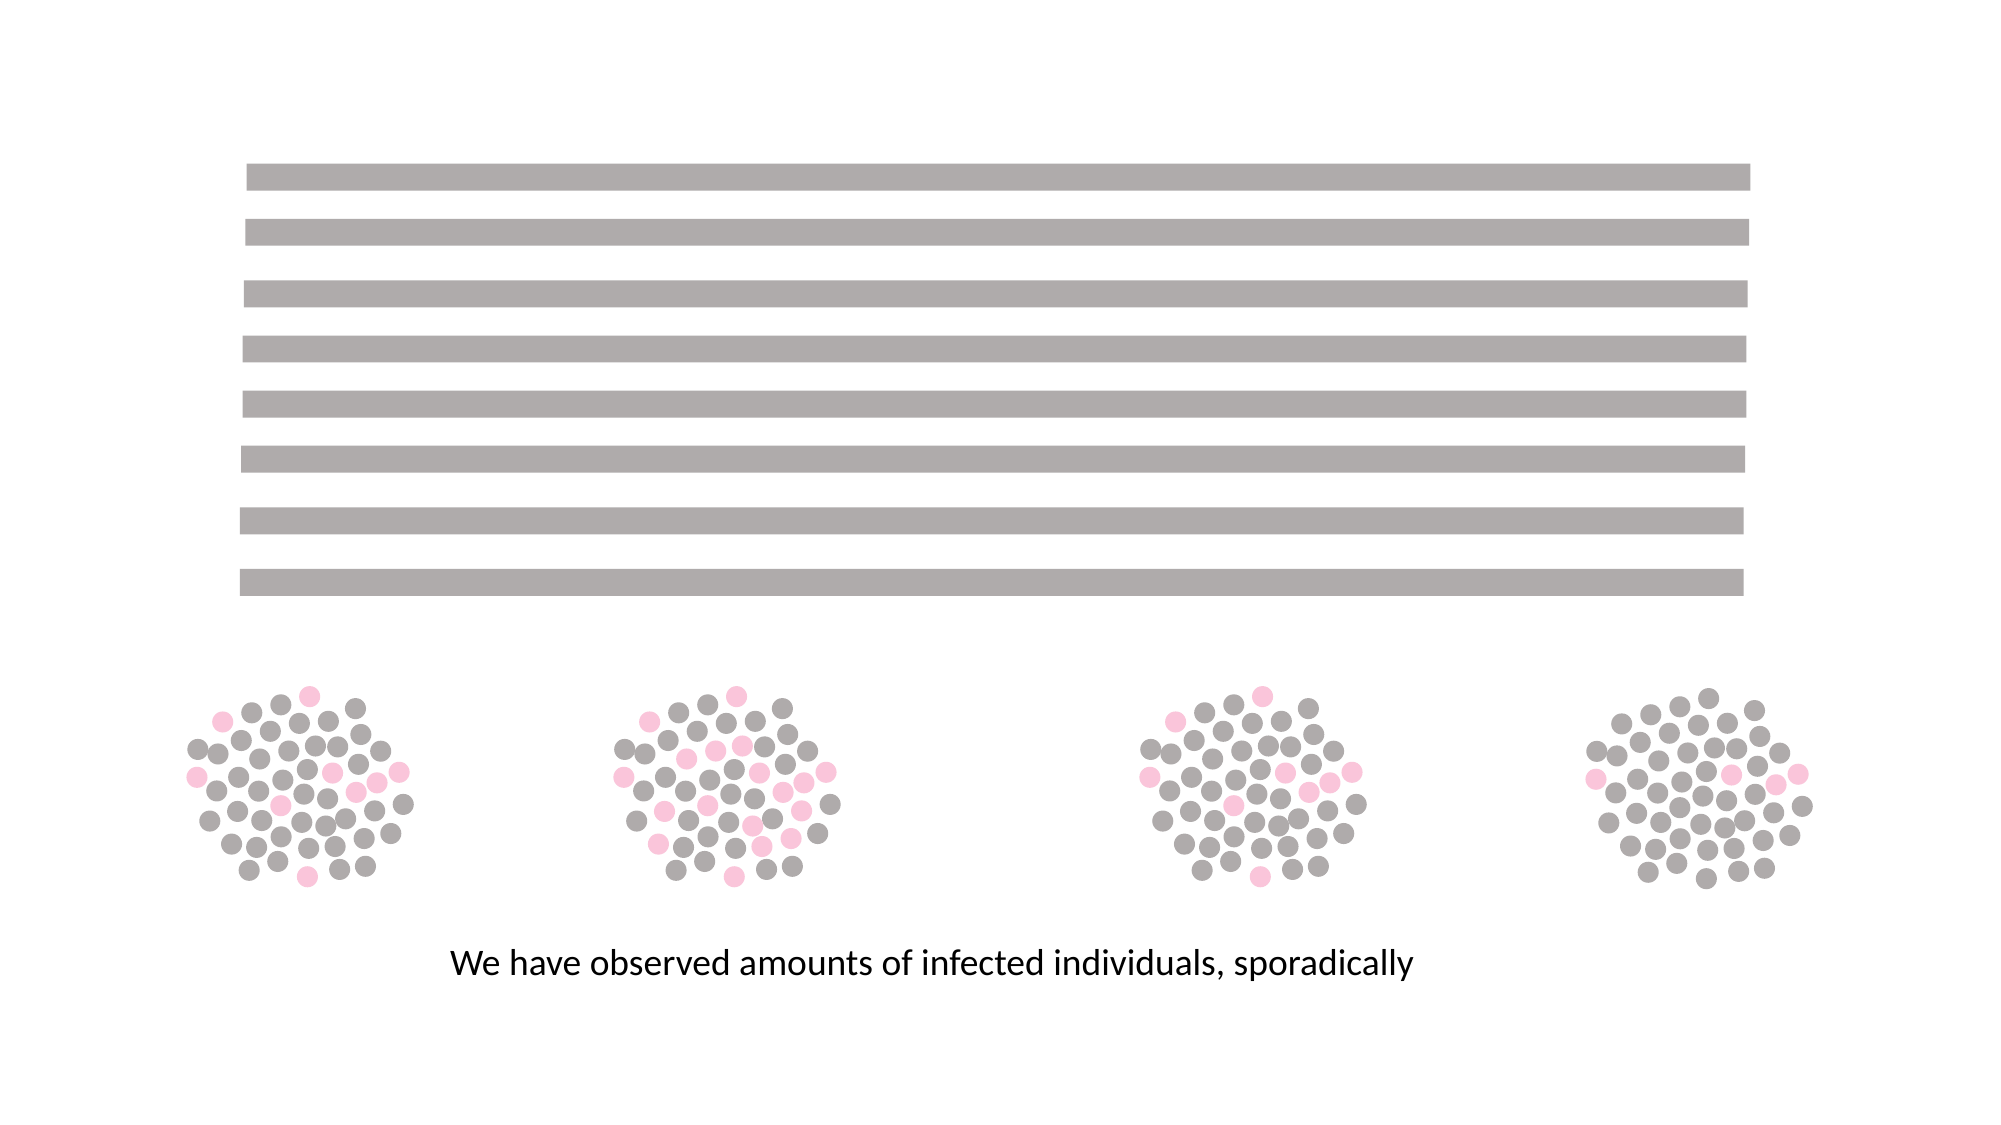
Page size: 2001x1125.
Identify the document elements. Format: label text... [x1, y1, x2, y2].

text_box We have observed amounts of infected individuals, sporadically [435, 930, 1844, 991]
text_box [239, 506, 1745, 535]
text_box [243, 279, 1749, 308]
text_box [240, 445, 1746, 474]
text_box [246, 163, 1751, 192]
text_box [613, 686, 841, 888]
text_box [242, 390, 1747, 419]
text_box [242, 335, 1747, 363]
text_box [1585, 688, 1813, 890]
text_box [244, 218, 1750, 247]
text_box [239, 568, 1745, 597]
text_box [186, 686, 414, 888]
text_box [1139, 686, 1367, 888]
